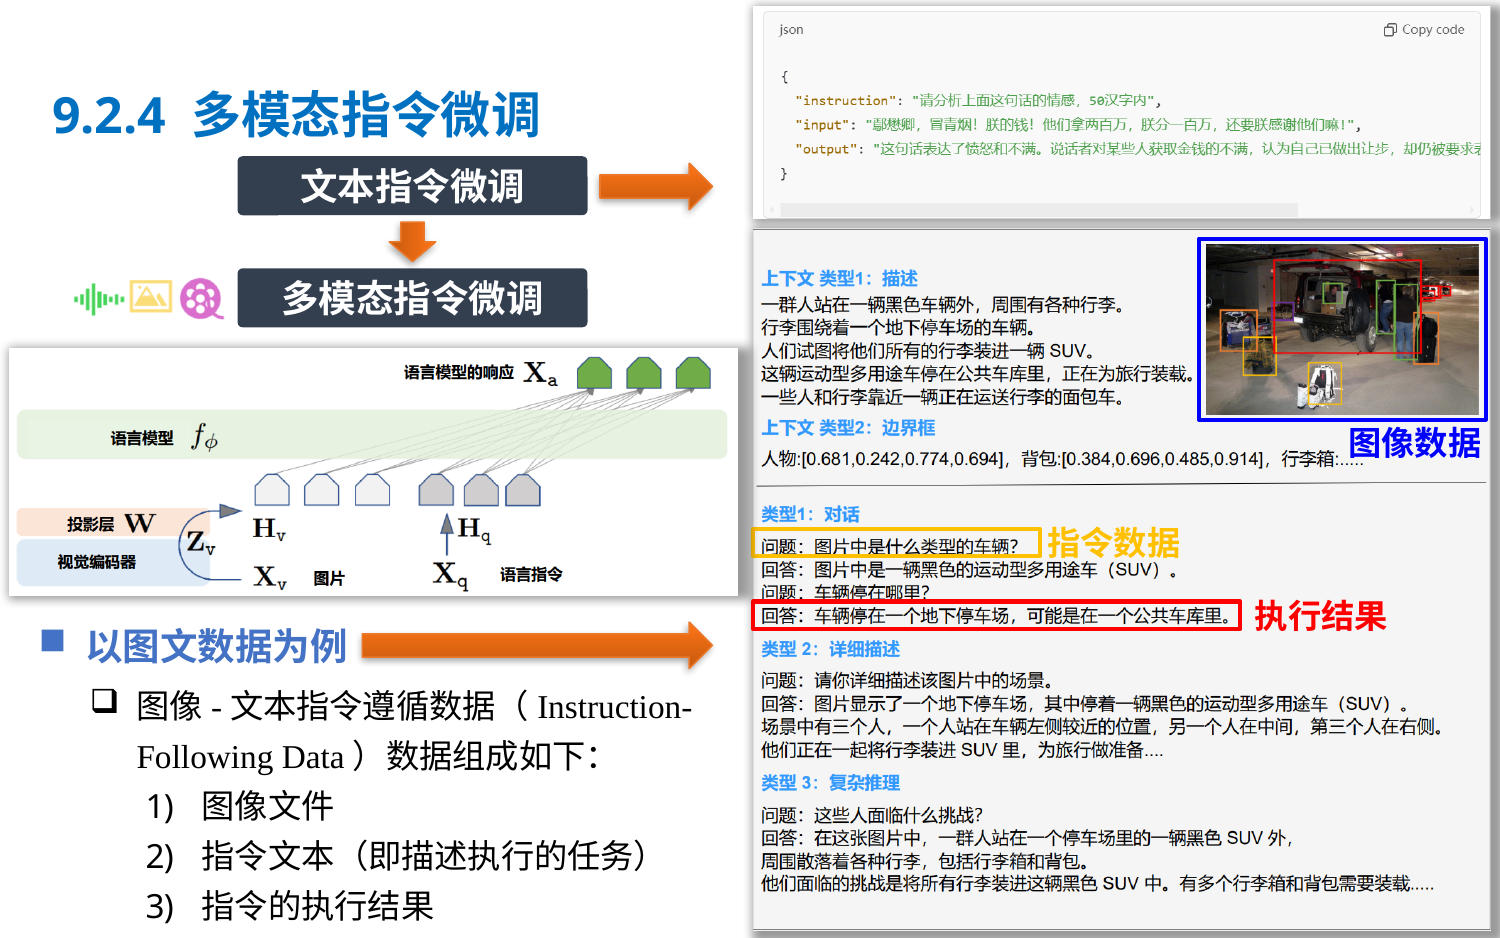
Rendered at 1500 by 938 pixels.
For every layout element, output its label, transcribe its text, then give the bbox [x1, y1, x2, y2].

text_box 文本指令微调 [235, 154, 590, 218]
text_box [388, 221, 437, 263]
picture [752, 227, 1491, 932]
text_box 图像-文本指令遵循数据（Instruction-Following Data）数据组成如下： 图像文件 指令文本（即描述执行的任务） 指令的执行结果 [75, 668, 713, 933]
text_box 图像数据 [1494, 414, 1500, 470]
title 9.2.4 多模态指令微调 [50, 81, 747, 240]
text_box [599, 162, 714, 211]
picture [752, 5, 1491, 220]
picture [8, 347, 738, 596]
text_box 以图文数据为例 [36, 621, 574, 669]
text_box 多模态指令微调 [235, 266, 590, 330]
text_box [70, 271, 230, 324]
text_box [361, 621, 714, 670]
